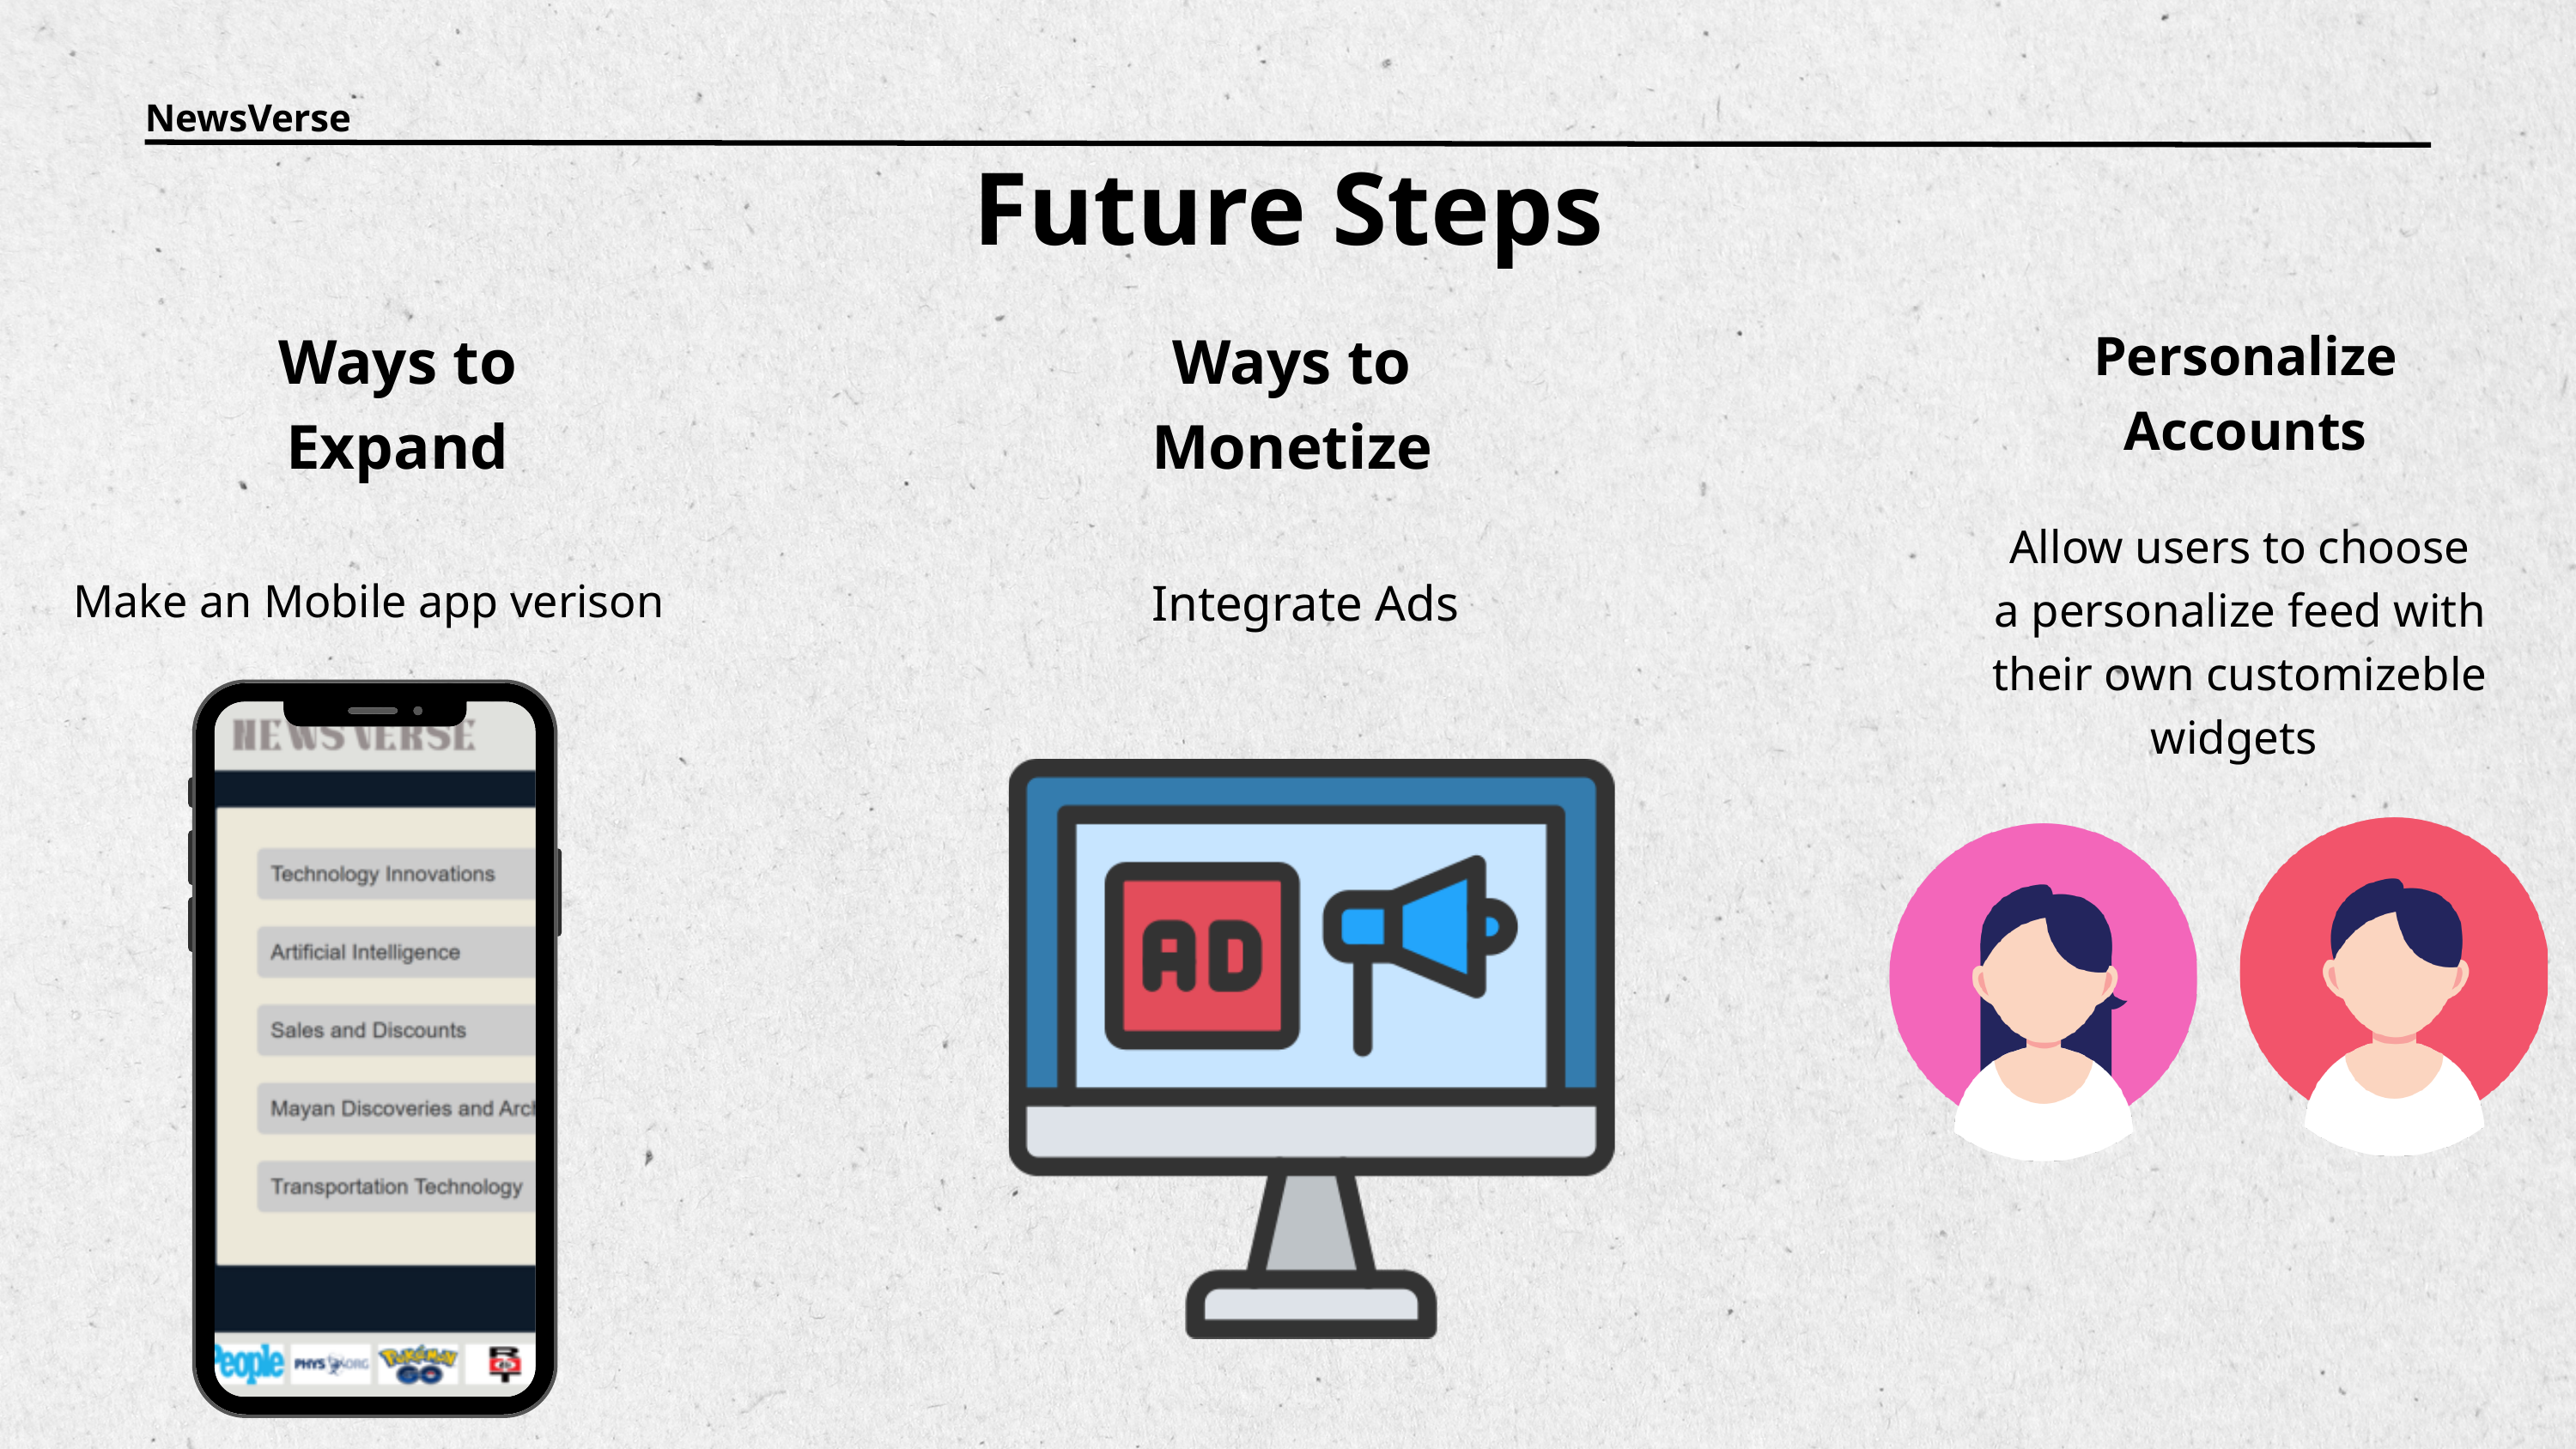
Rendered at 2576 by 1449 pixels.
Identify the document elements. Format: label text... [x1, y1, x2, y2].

text_box Personalize Accounts [2060, 312, 2432, 461]
text_box [0, 0, 2576, 1449]
text_box Ways to Monetize [1131, 311, 1454, 482]
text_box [187, 679, 562, 1419]
text_box Make an Mobile app verison [70, 564, 680, 627]
text_box [1889, 823, 2197, 1161]
text_box Future Steps [973, 124, 1615, 265]
text_box Ways to Expand [277, 311, 518, 482]
text_box [1008, 759, 1615, 1339]
text_box Allow users to choose a personalize feed with their own customizeble widgets [1990, 509, 2489, 763]
text_box [2239, 817, 2549, 1156]
text_box Integrate Ads [1149, 562, 1474, 631]
text_box NewsVerse [144, 86, 605, 140]
